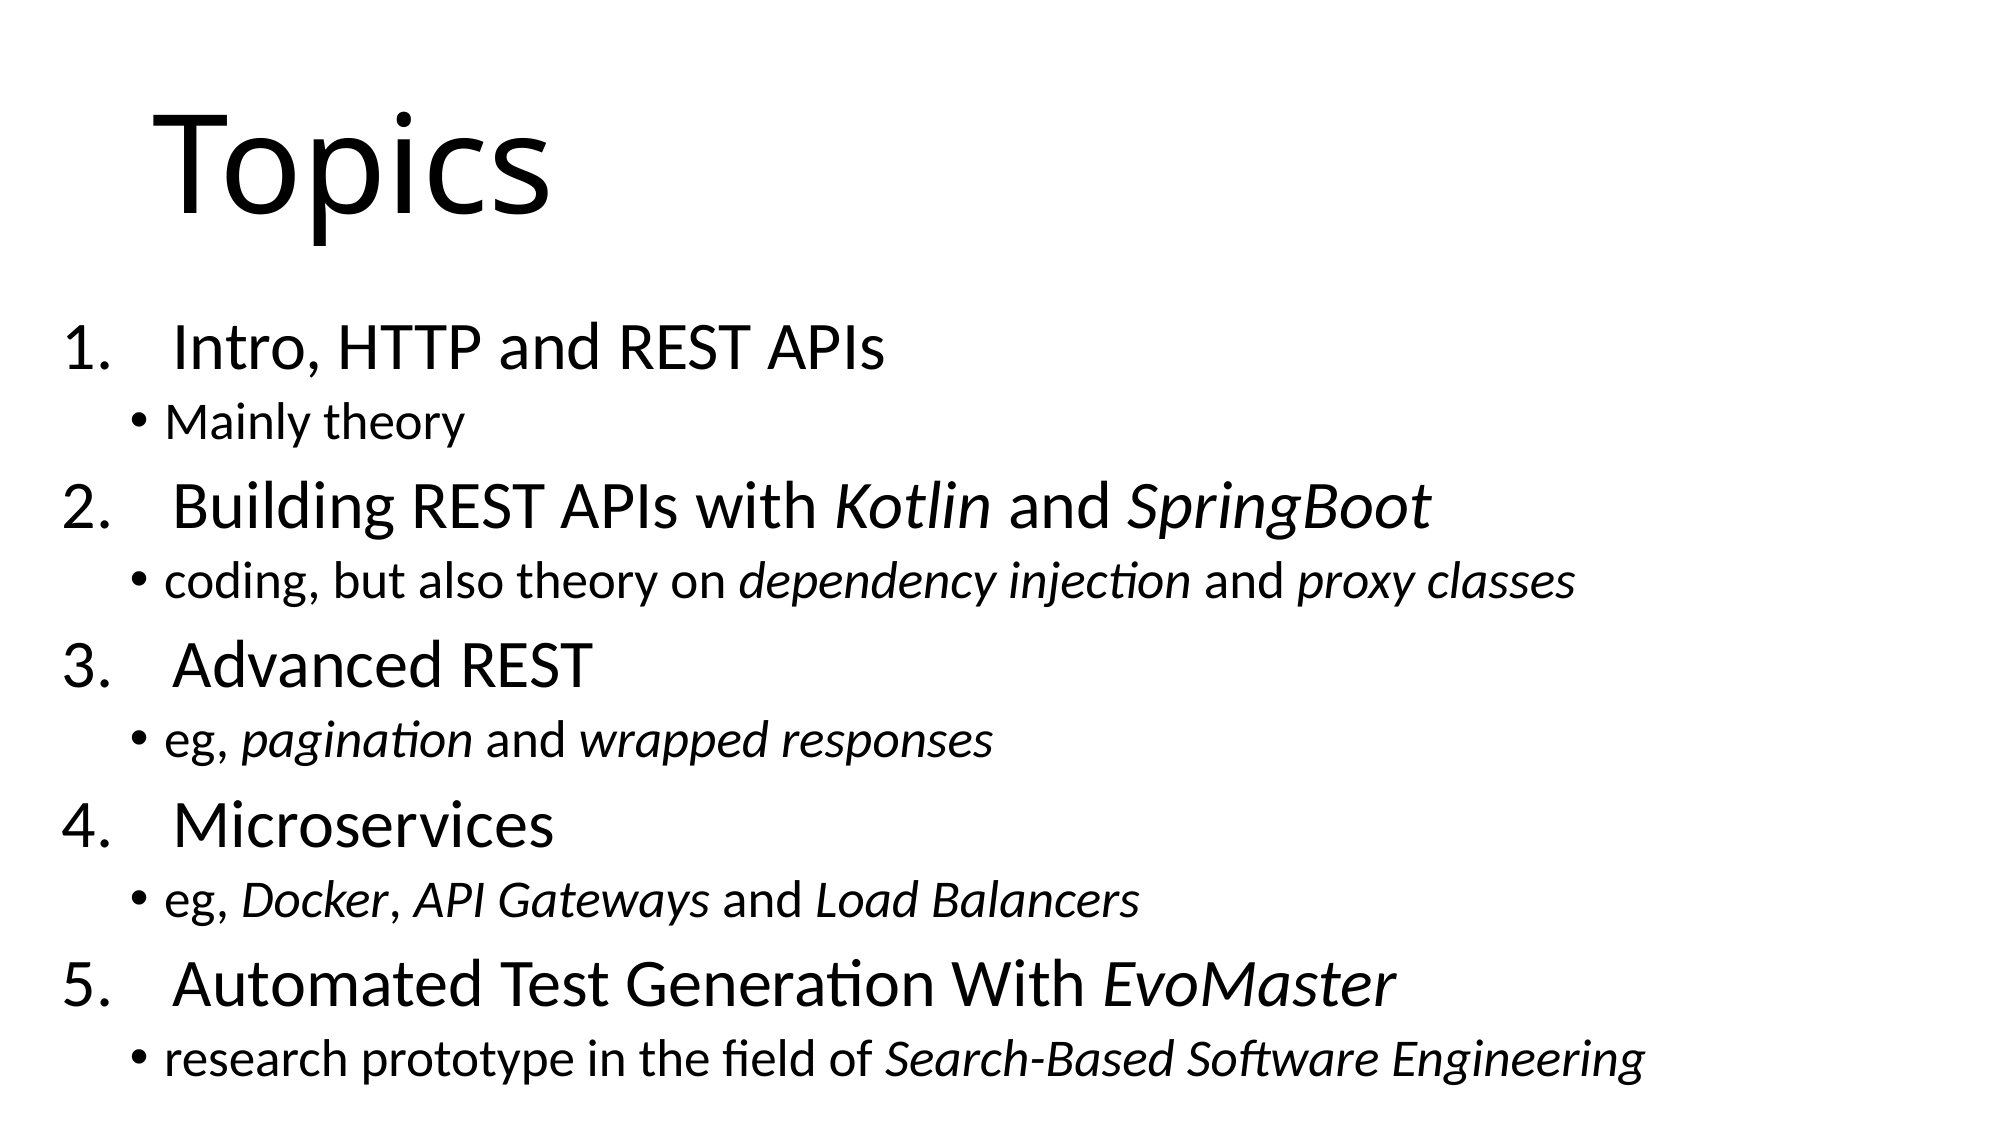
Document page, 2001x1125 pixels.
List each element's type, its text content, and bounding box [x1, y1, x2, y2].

list Intro, HTTP and REST APIs Mainly theory Building REST APIs with Kotlin and SpringBoot coding, but also theory on dependency injection and proxy classes Advanced REST eg, pagination and wrapped responses Microservices eg, Docker, API Gateways and Load Balancers Automated Test Generation With EvoMaster research prototype in the field of Search-Based Software Engineering [46, 303, 1952, 1099]
title Topics [137, 59, 1863, 278]
